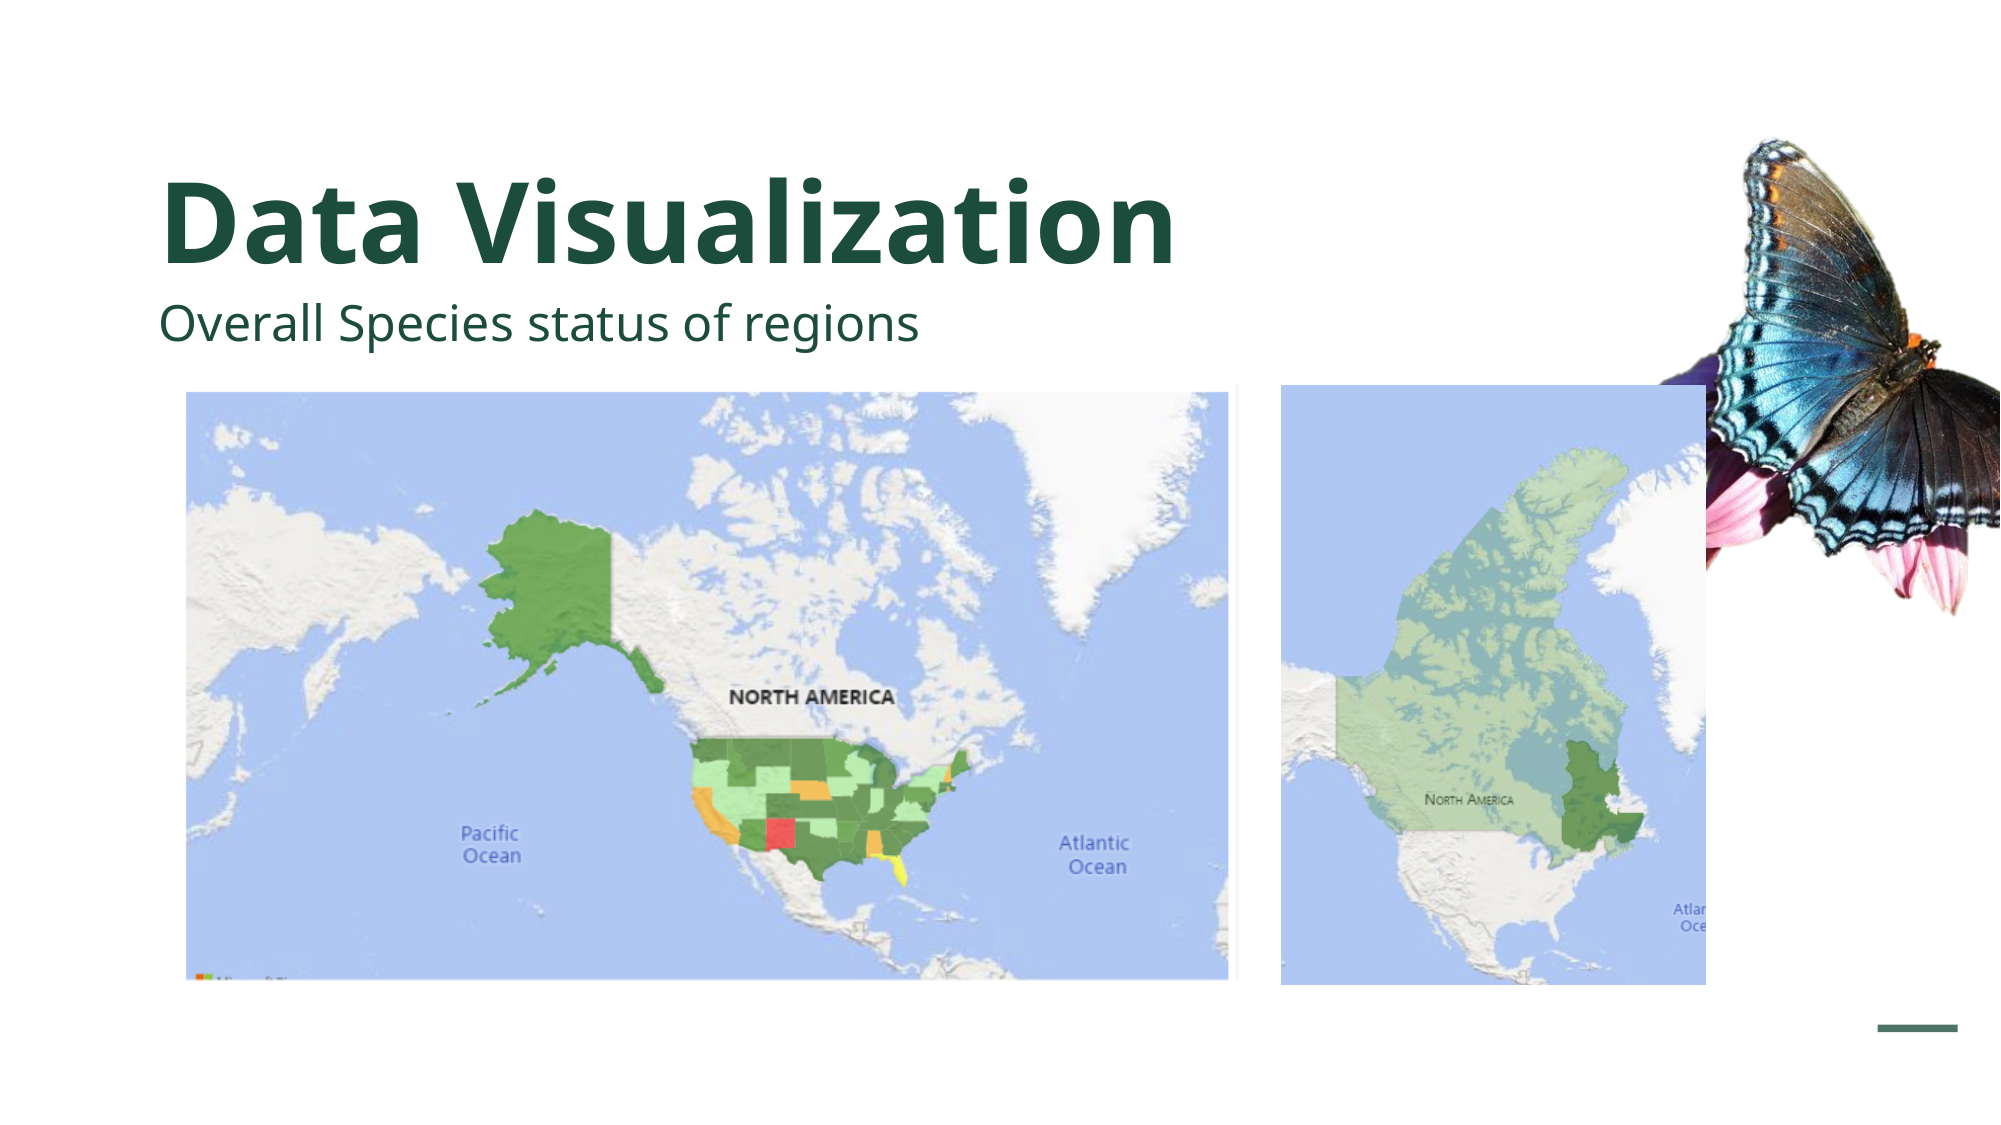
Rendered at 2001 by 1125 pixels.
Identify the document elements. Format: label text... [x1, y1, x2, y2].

picture [182, 385, 1243, 985]
picture [1281, 65, 2000, 985]
list Overall Species status of regions [143, 291, 989, 466]
title Data Visualization [143, 56, 1229, 296]
